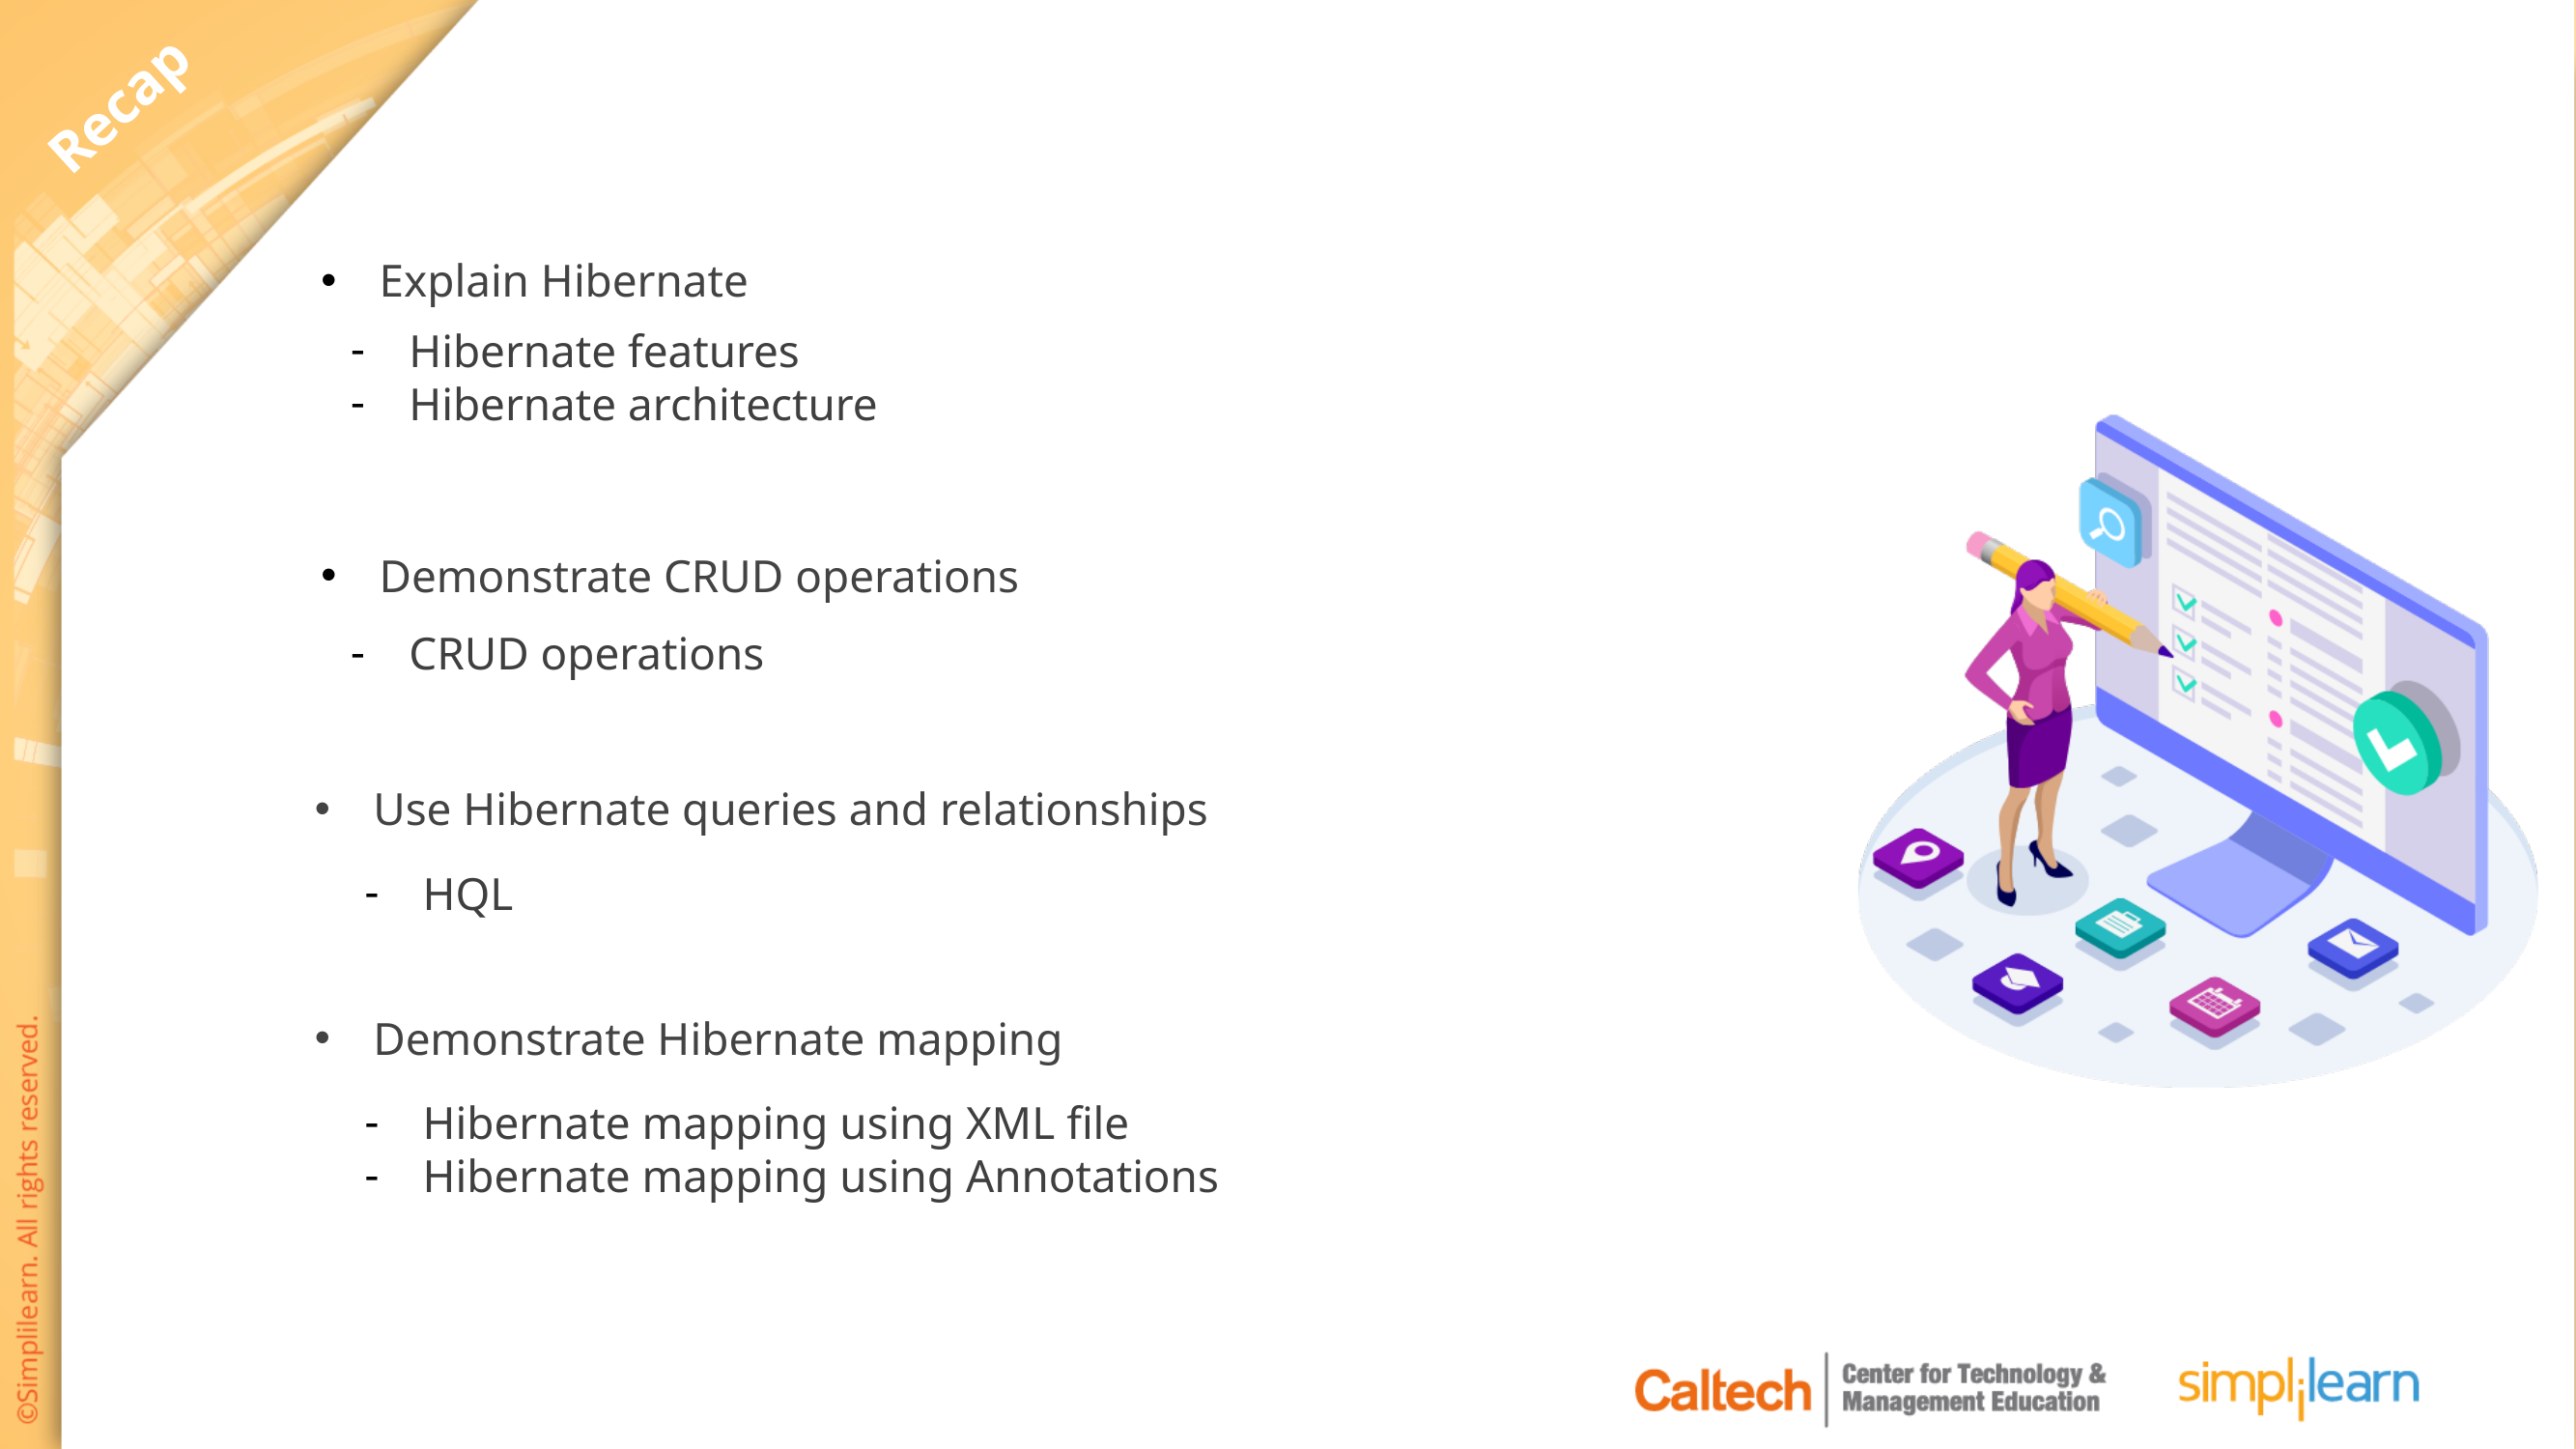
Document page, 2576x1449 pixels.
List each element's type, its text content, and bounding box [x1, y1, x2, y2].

text_box Explain Hibernate [288, 242, 1739, 316]
text_box HQL [335, 859, 1265, 1001]
text_box CRUD operations [322, 618, 1175, 772]
text_box Hibernate mapping using XML file Hibernate mapping using Annotations [335, 1088, 1265, 1240]
text_box Use Hibernate queries and relationships [282, 772, 1732, 845]
text_box Demonstrate Hibernate mapping [282, 1001, 1732, 1074]
text_box Hibernate features Hibernate architecture [322, 316, 1013, 468]
picture [0, 0, 2576, 1449]
text_box Demonstrate CRUD operations [288, 538, 1739, 611]
